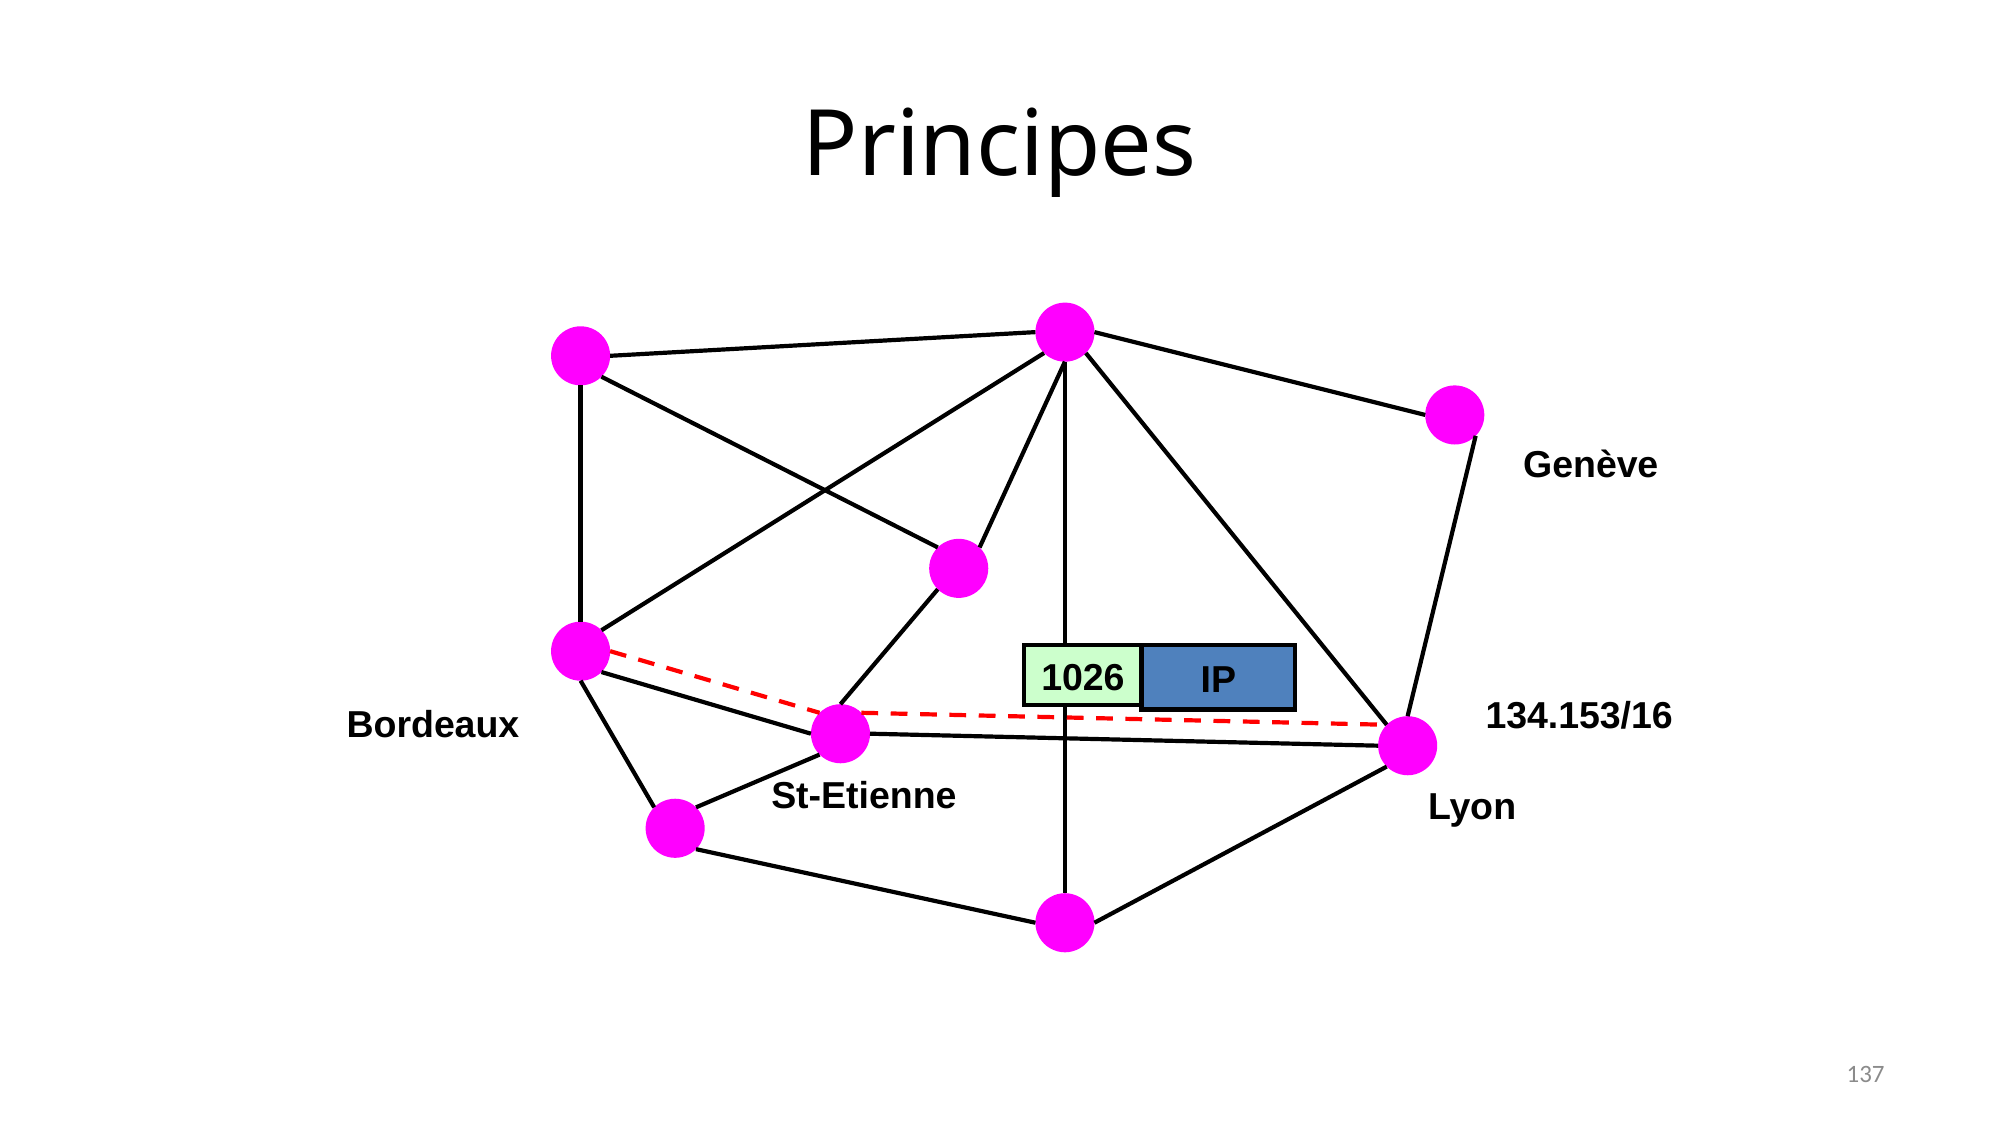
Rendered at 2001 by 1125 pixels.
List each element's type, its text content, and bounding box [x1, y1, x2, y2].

title Principes [99, 45, 1900, 233]
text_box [326, 302, 1721, 953]
slide_number 137 [1433, 1042, 1900, 1103]
